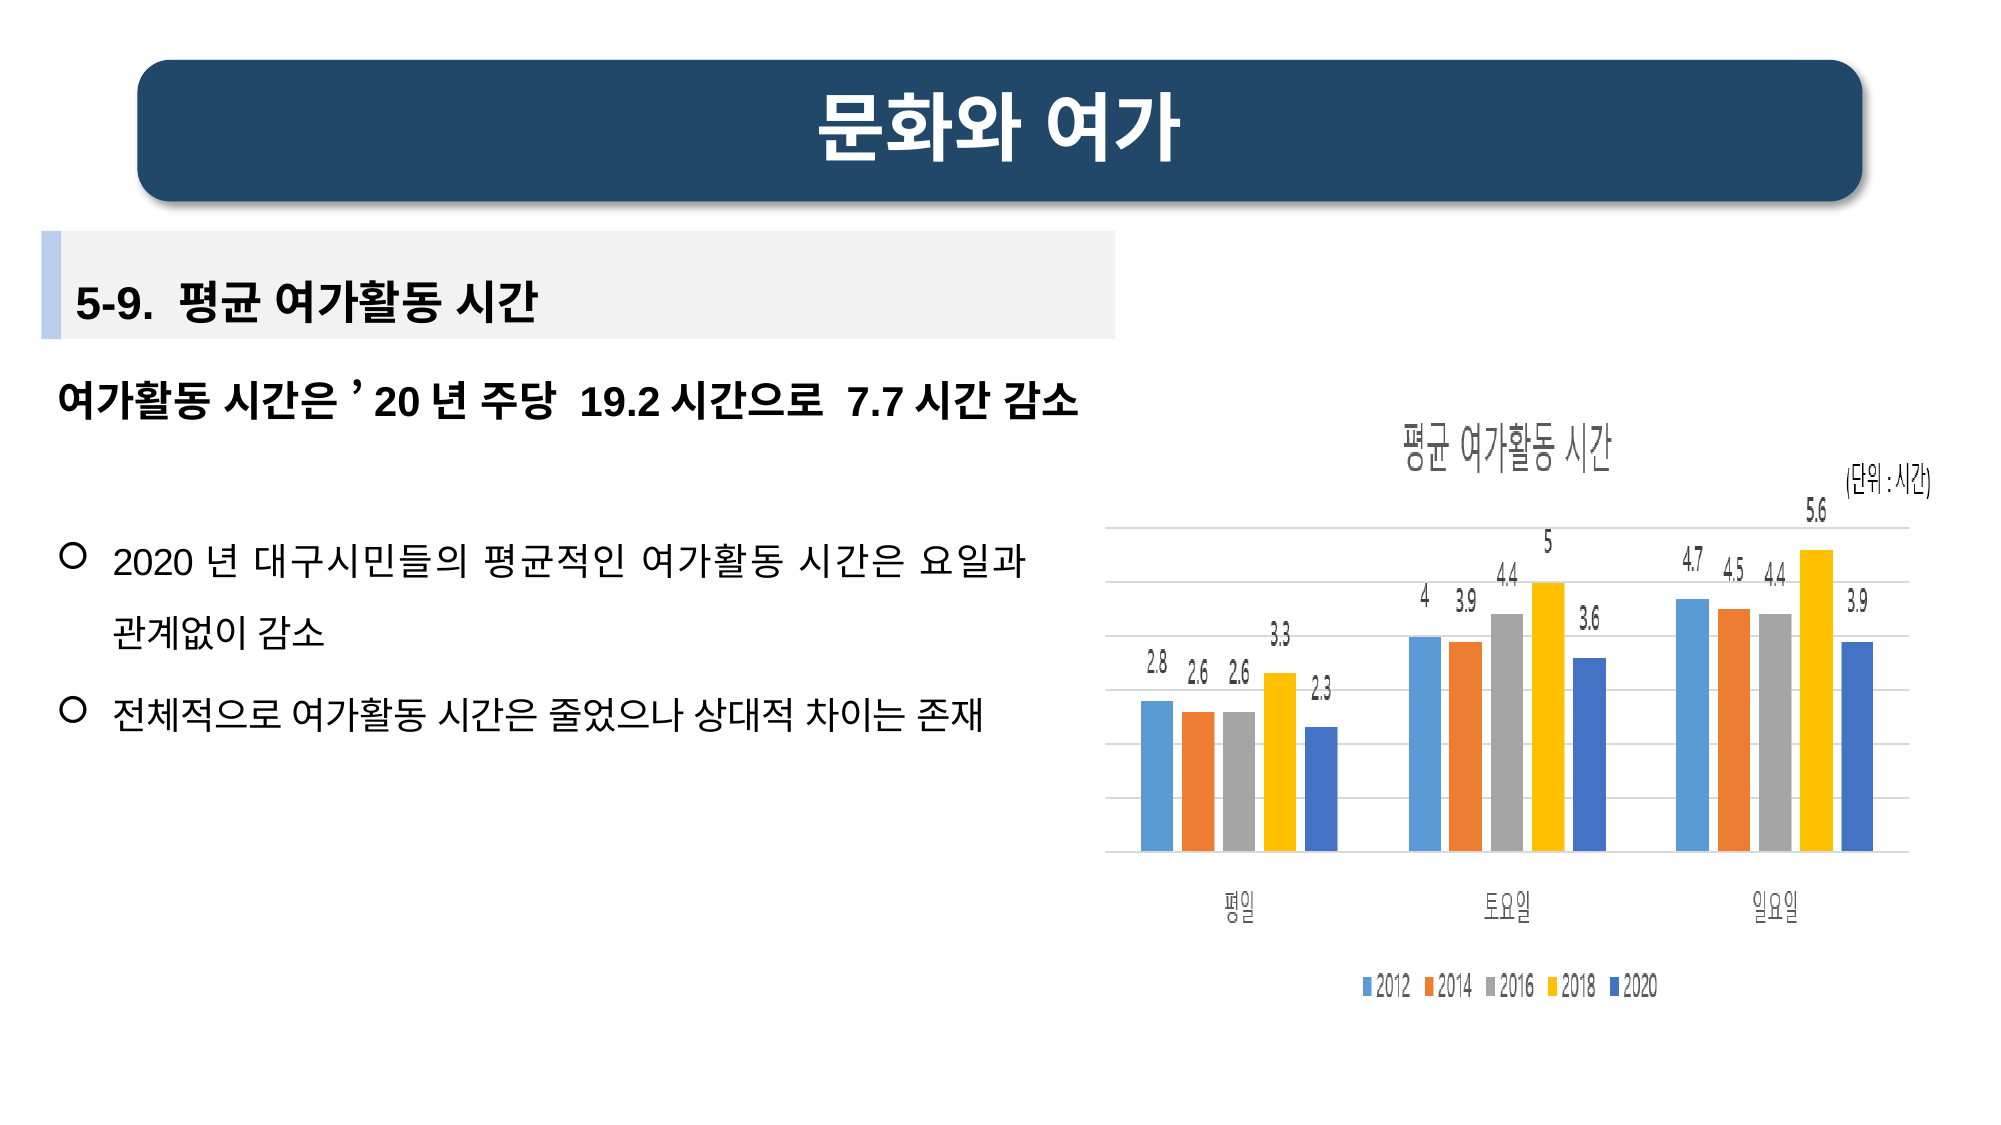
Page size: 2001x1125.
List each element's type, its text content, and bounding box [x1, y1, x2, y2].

title 문화와 여가 [137, 59, 1863, 202]
picture [1091, 383, 1945, 1038]
text_box 2020년 대구시민들의 평균적인 여가활동 시간은 요일과 관계없이 감소 전체적으로 여가활동 시간은 줄었으나 상대적 차이는 존재 [41, 503, 1042, 745]
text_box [41, 230, 1116, 340]
text_box 여가활동 시간은 ’20년 주당 19.2시간으로 7.7시간 감소 [42, 337, 1585, 433]
